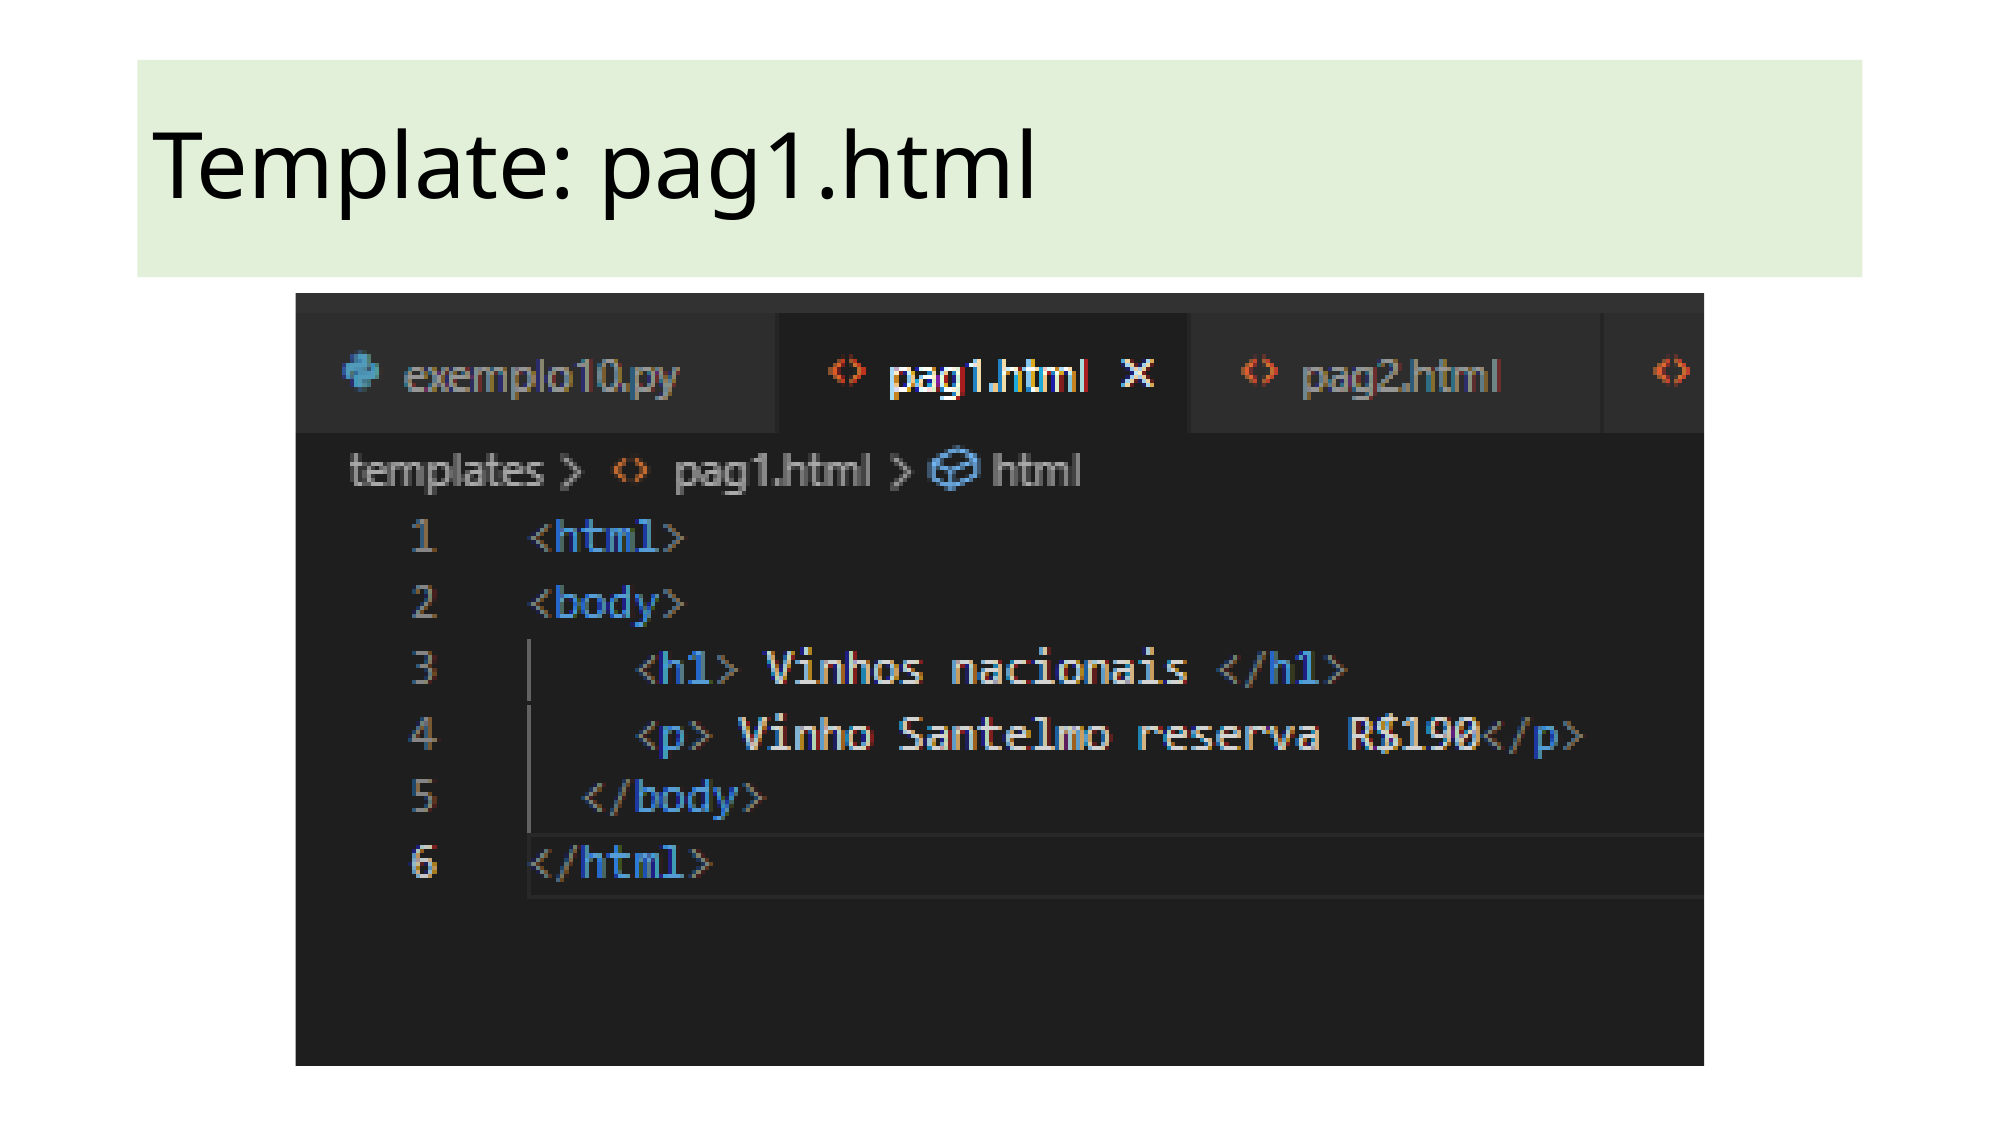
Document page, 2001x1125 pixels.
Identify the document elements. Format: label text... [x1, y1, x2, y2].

picture [295, 293, 1705, 1066]
title Template: pag1.html [137, 59, 1863, 278]
